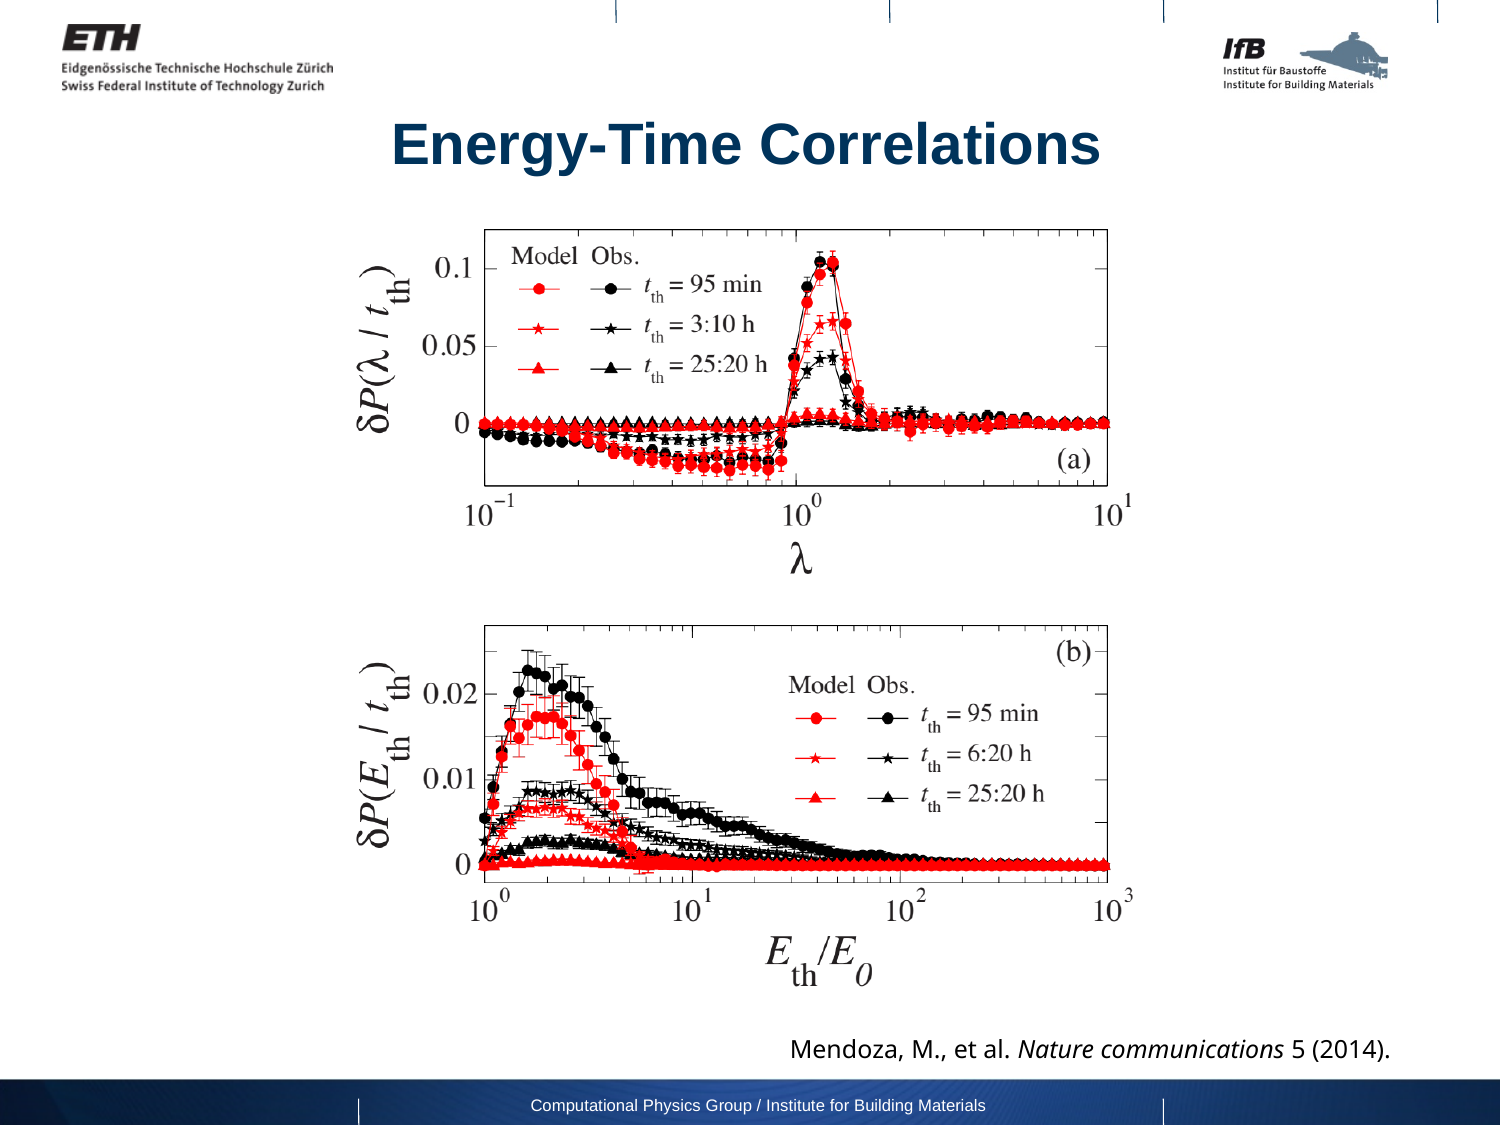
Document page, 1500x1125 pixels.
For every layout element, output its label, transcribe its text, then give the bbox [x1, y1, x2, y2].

picture [62, 24, 333, 94]
footer Computational Physics Group / Institute for Building Materials [367, 1088, 1151, 1125]
picture [349, 228, 1133, 999]
picture [1223, 31, 1389, 93]
text_box Mendoza, M., et al. Nature communications 5 (2014). [774, 1026, 1475, 1071]
picture [0, 1078, 1500, 1125]
title Energy-Time Correlations [59, 108, 1435, 184]
